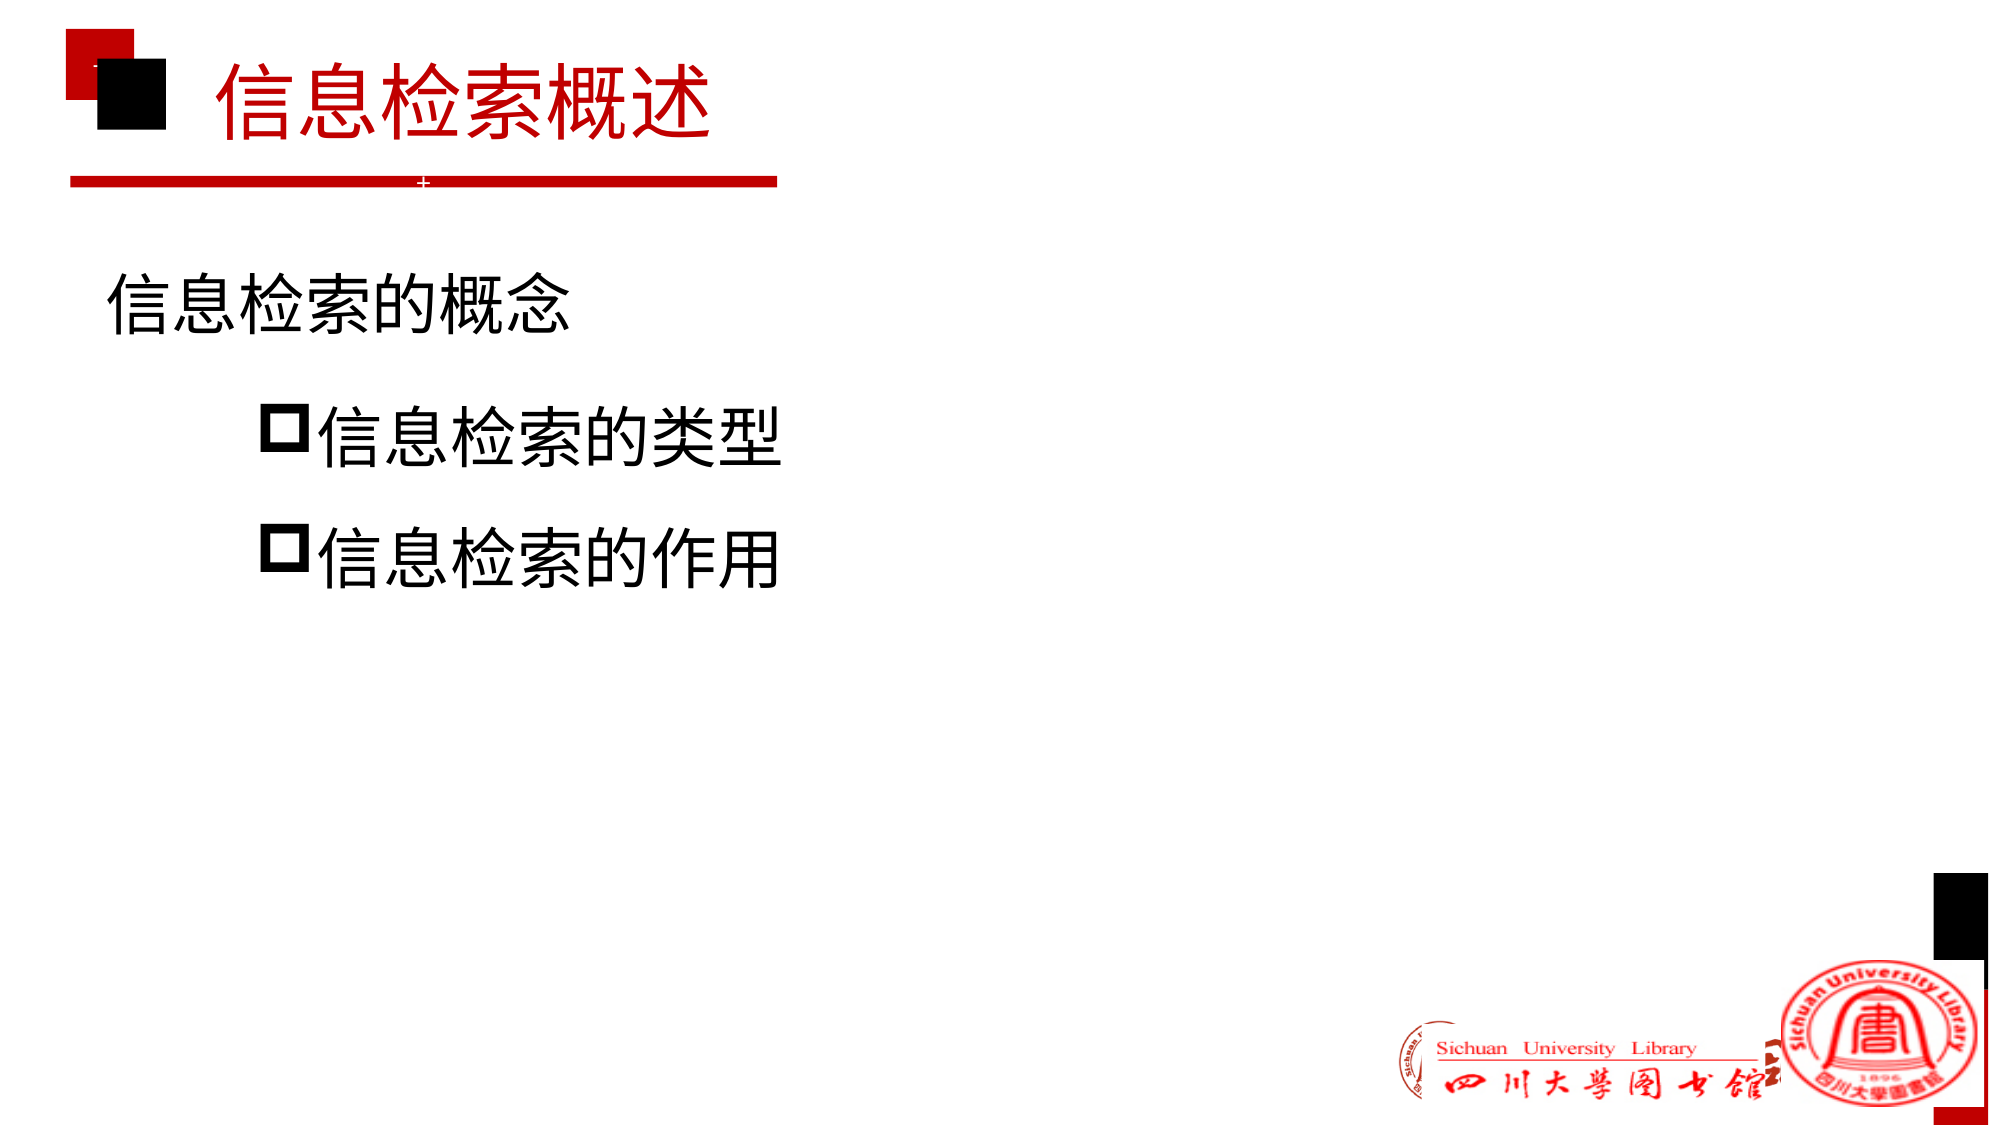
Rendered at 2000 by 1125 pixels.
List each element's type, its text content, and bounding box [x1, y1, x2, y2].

picture [1398, 1019, 1421, 1104]
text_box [30, 23, 1237, 94]
text_box 信息检索概述 [198, 103, 728, 158]
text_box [1421, 960, 1985, 1114]
text_box 信息检索的概念 信息检索的类型 信息检索的作用 [90, 255, 1957, 714]
